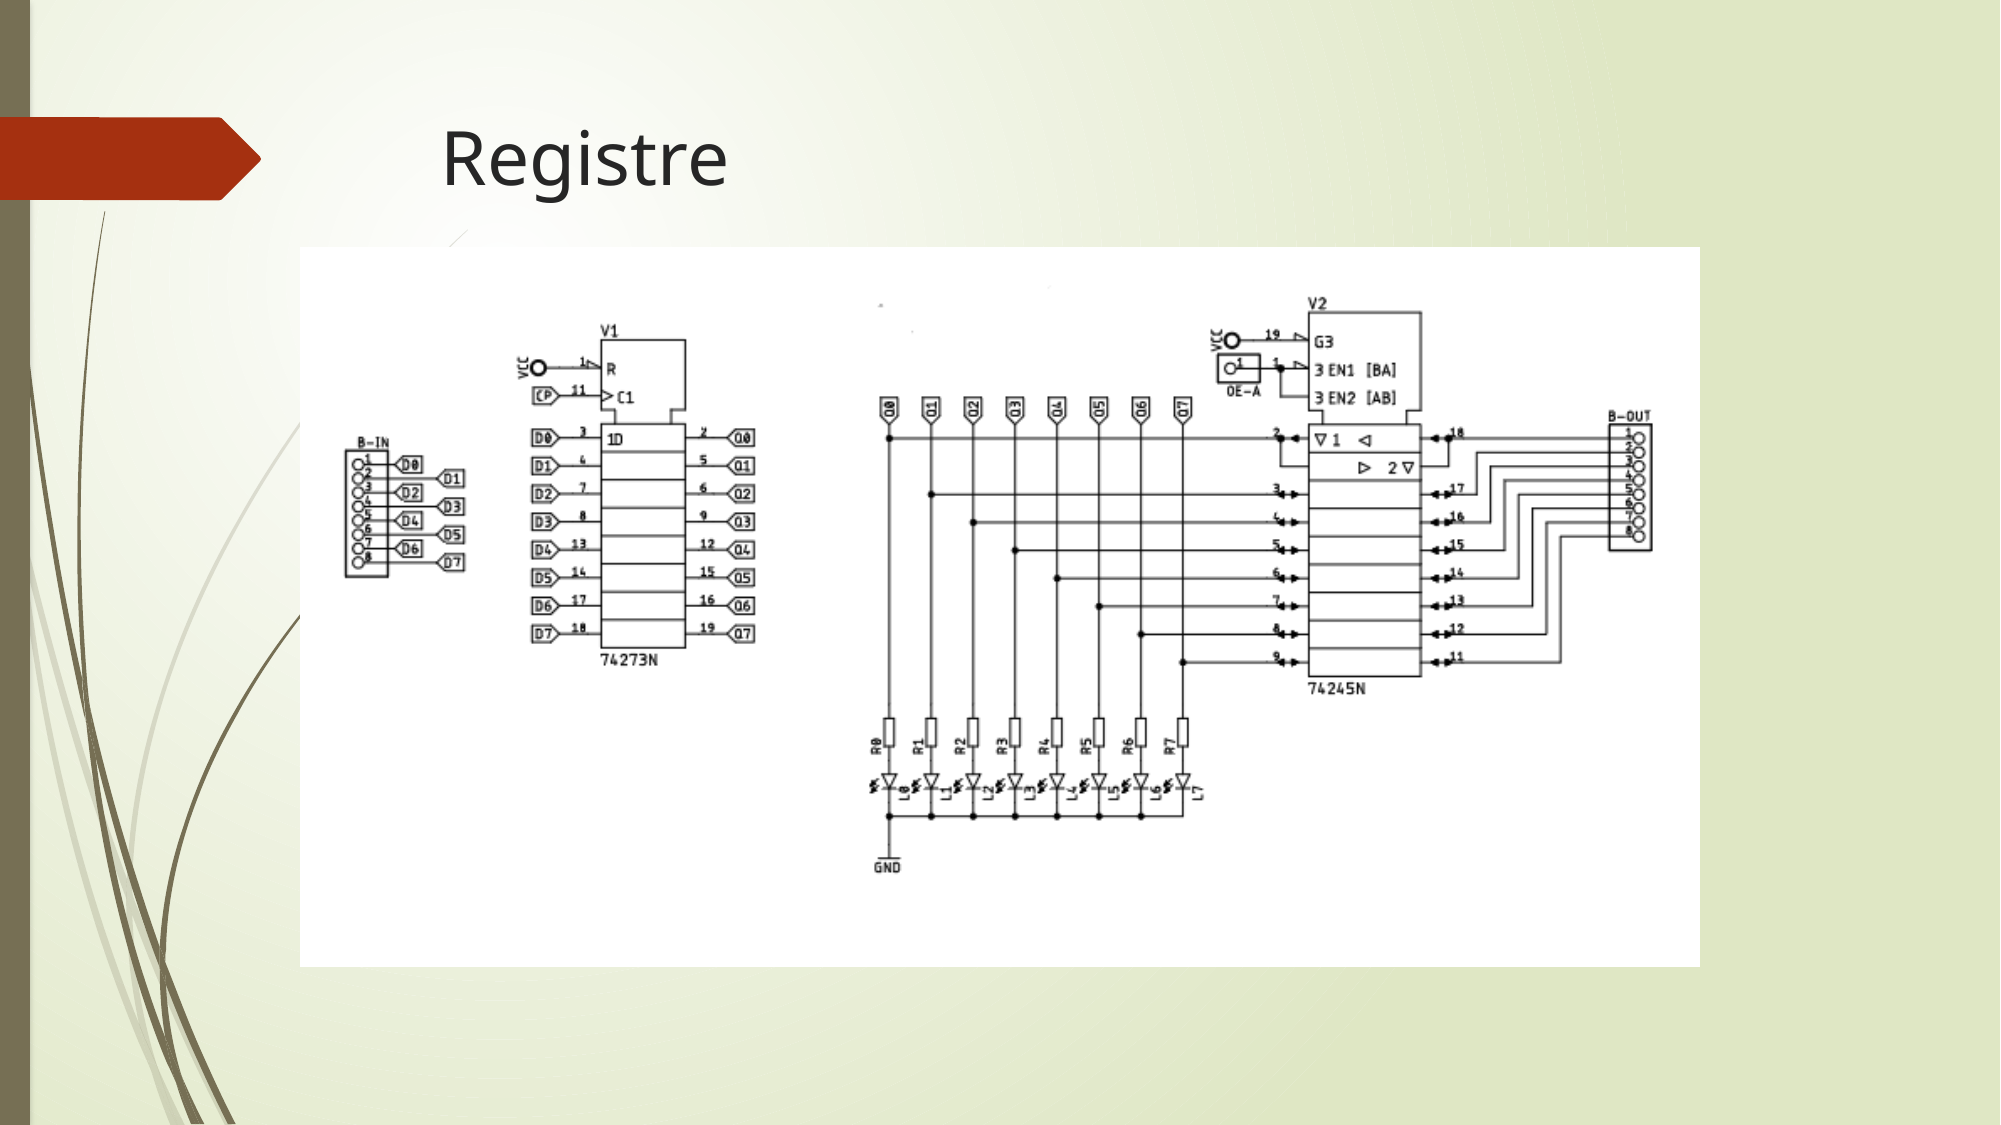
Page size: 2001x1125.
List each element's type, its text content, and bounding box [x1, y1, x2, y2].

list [299, 247, 1701, 967]
title Registre [425, 102, 1888, 313]
